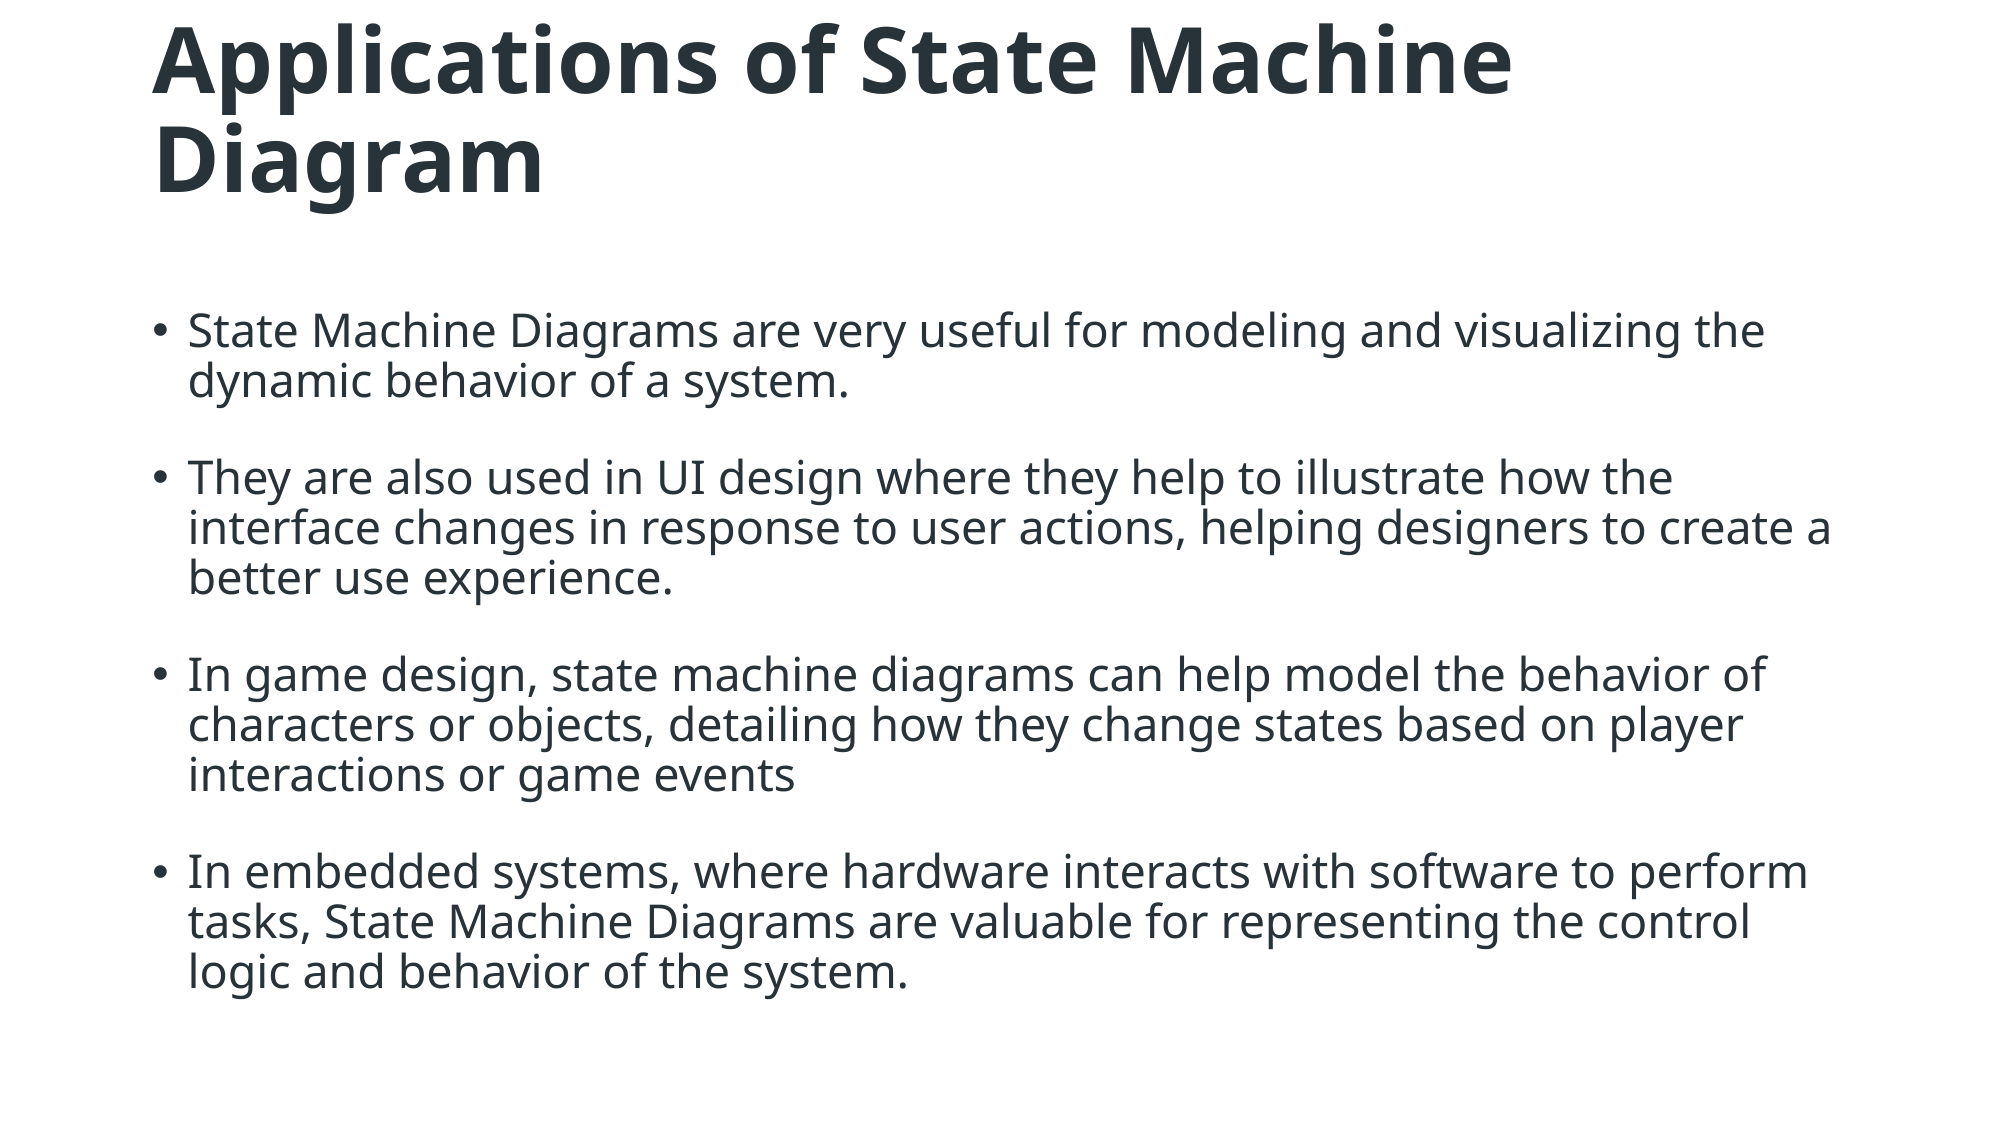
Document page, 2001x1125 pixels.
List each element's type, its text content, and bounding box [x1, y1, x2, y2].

title Applications of State Machine Diagram [137, 59, 1863, 278]
list State Machine Diagrams are very useful for modeling and visualizing the dynamic behavior of a system. They are also used in UI design where they help to illustrate how the interface changes in response to user actions, helping designers to create a better use experience. In game design, state machine diagrams can help model the behavior of characters or objects, detailing how they change states based on player interactions or game events In embedded systems, where hardware interacts with software to perform tasks, State Machine Diagrams are valuable for representing the control logic and behavior of the system. [137, 299, 1863, 1014]
